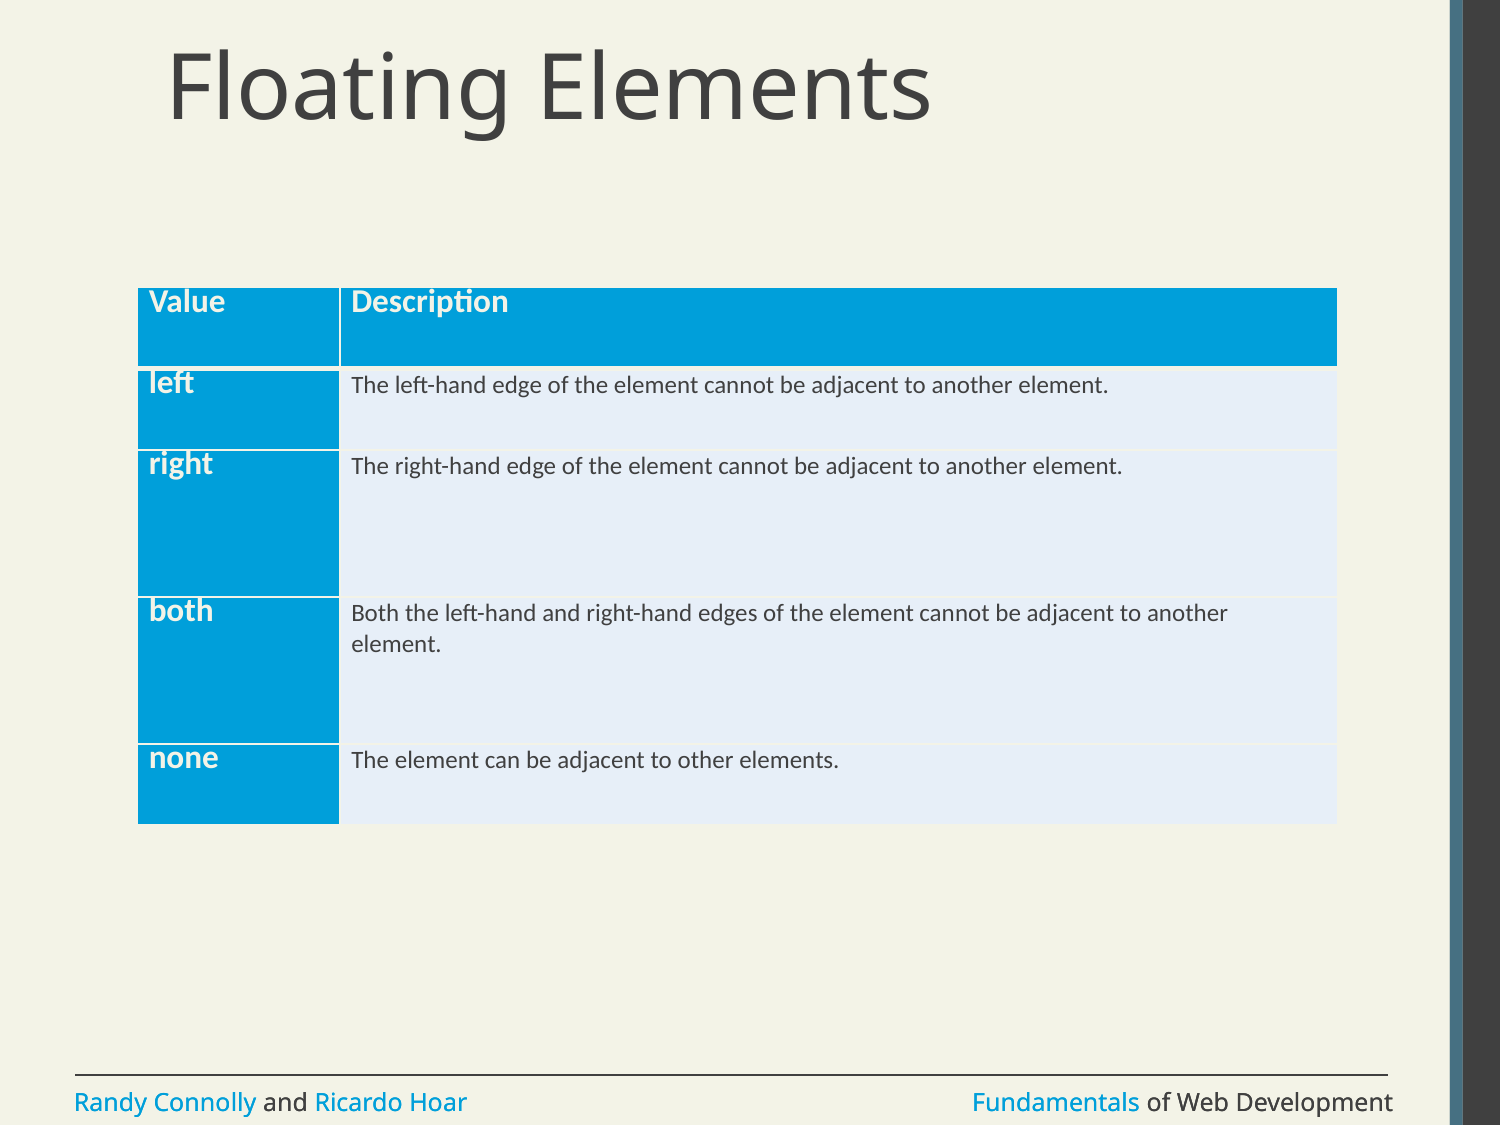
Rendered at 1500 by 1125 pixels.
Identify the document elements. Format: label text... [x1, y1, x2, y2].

table_cell The element can be adjacent to other elements. [341, 745, 1337, 824]
table_header Description [341, 288, 1337, 366]
table_cell Both the left-hand and right-hand edges of the element cannot be adjacent to another element. [341, 598, 1337, 743]
table_cell The right-hand edge of the element cannot be adjacent to another element. [341, 451, 1337, 596]
table_cell left [138, 371, 339, 449]
table_header Value [138, 288, 339, 366]
table_cell both [138, 598, 339, 743]
table_cell The left-hand edge of the element cannot be adjacent to another element. [341, 371, 1337, 449]
table_cell none [138, 745, 339, 824]
title Floating Elements [150, 20, 1425, 188]
table_cell right [138, 451, 339, 596]
